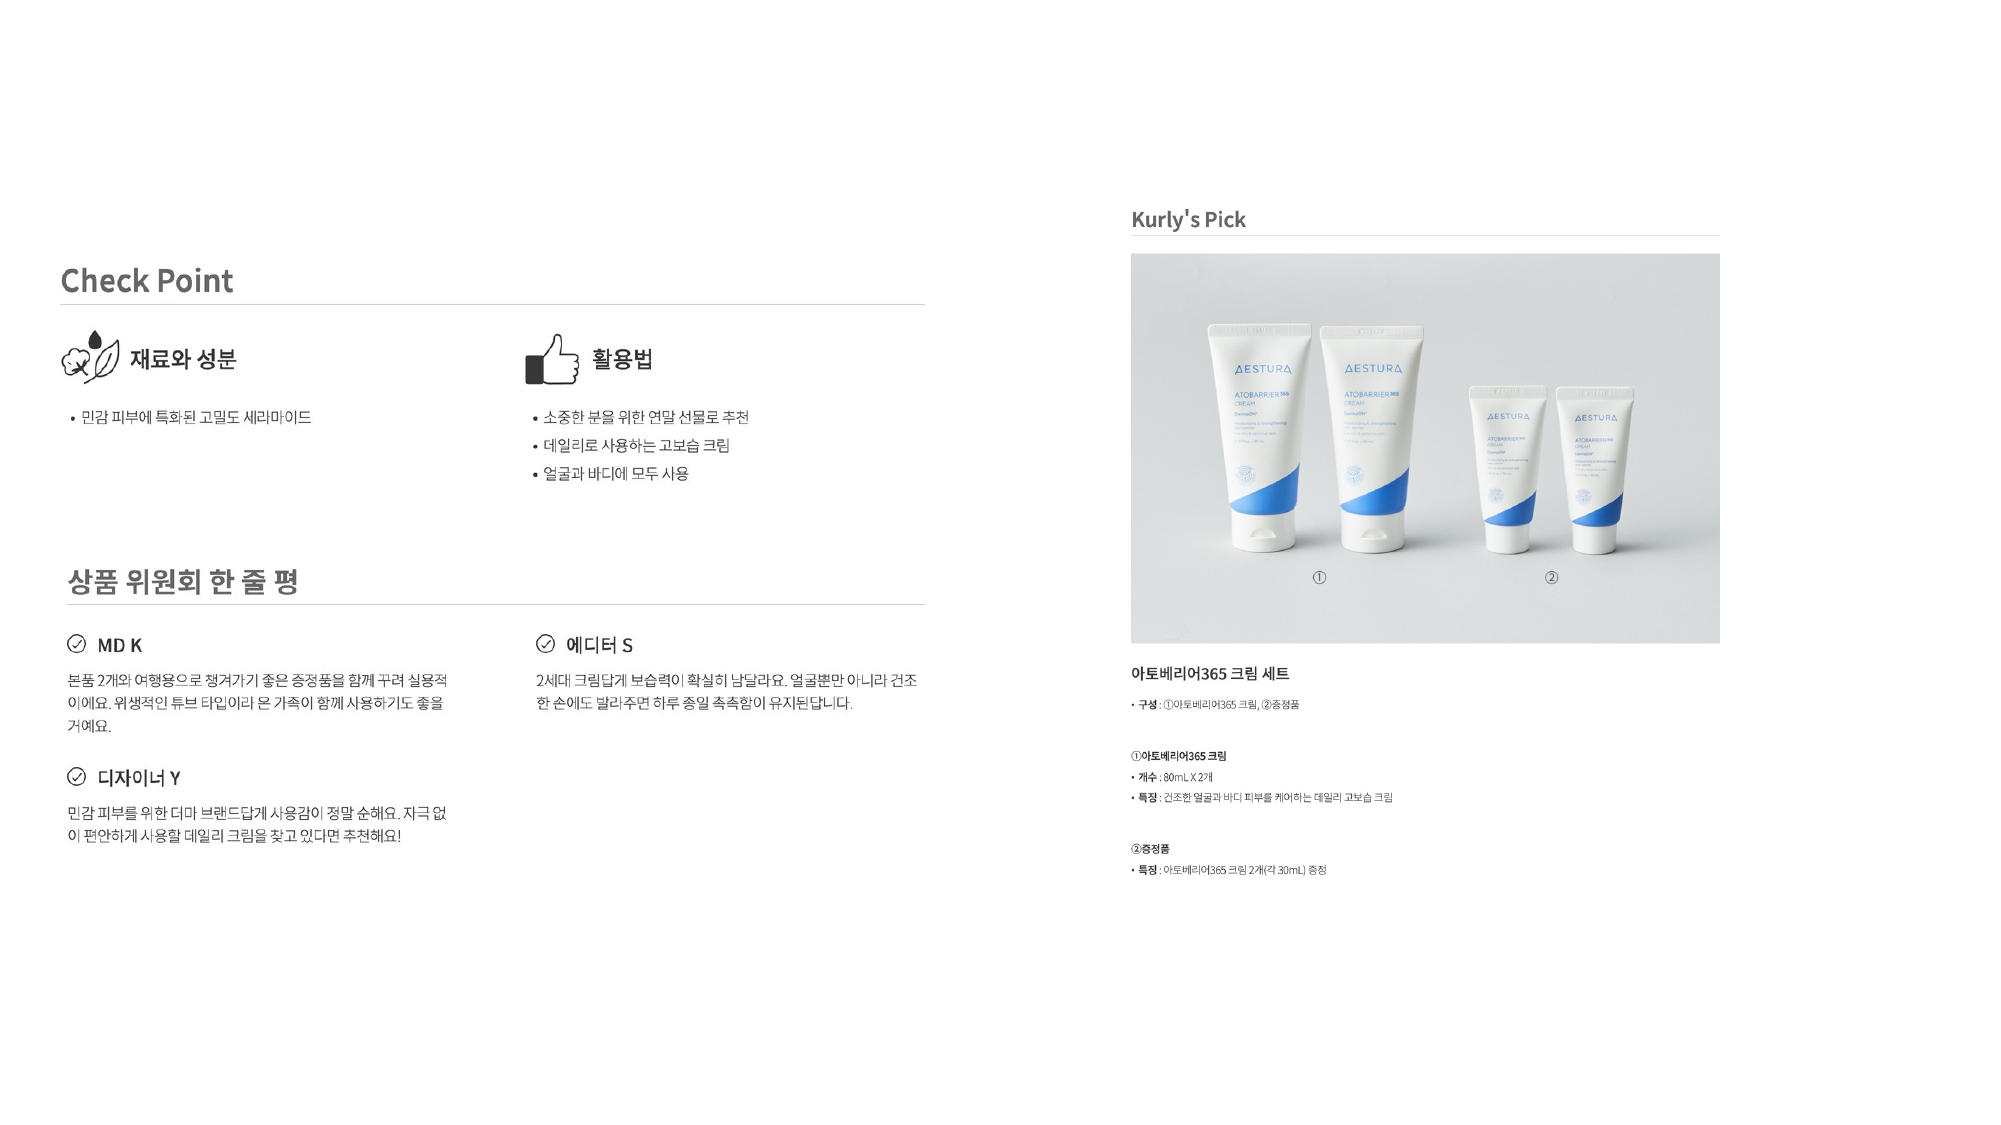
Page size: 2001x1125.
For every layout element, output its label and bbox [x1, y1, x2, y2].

picture [1131, 203, 1720, 894]
picture [60, 256, 925, 485]
picture [67, 559, 925, 847]
